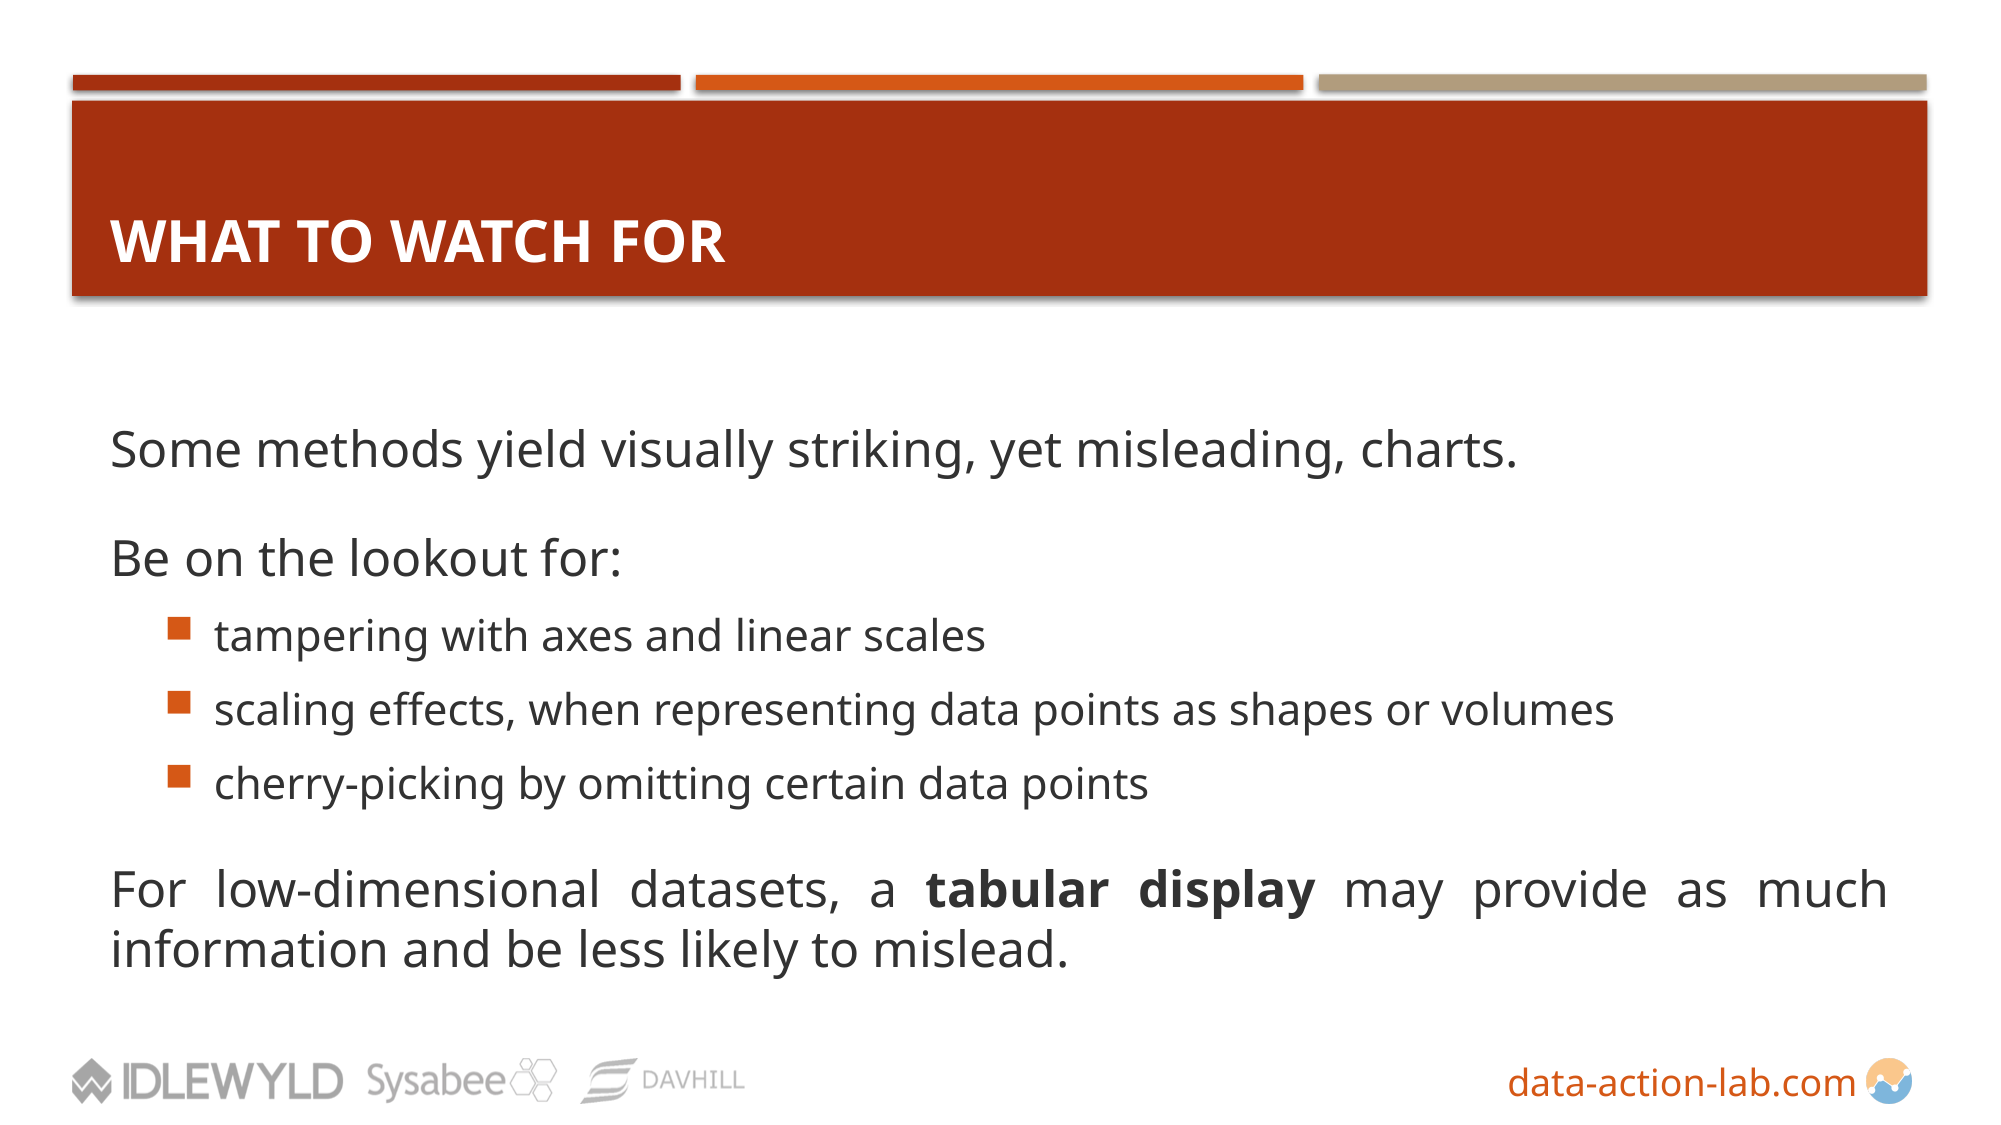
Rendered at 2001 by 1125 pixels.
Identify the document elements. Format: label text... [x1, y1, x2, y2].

list Some methods yield visually striking, yet misleading, charts. Be on the lookout for: tampering with axes and linear scales scaling effects, when representing data points as shapes or volumes cherry-picking by omitting certain data points For low-dimensional datasets, a tabular display may provide as much information and be less likely to mislead. [95, 357, 1905, 1037]
title What to Watch For [95, 115, 1905, 282]
picture [72, 1058, 745, 1104]
